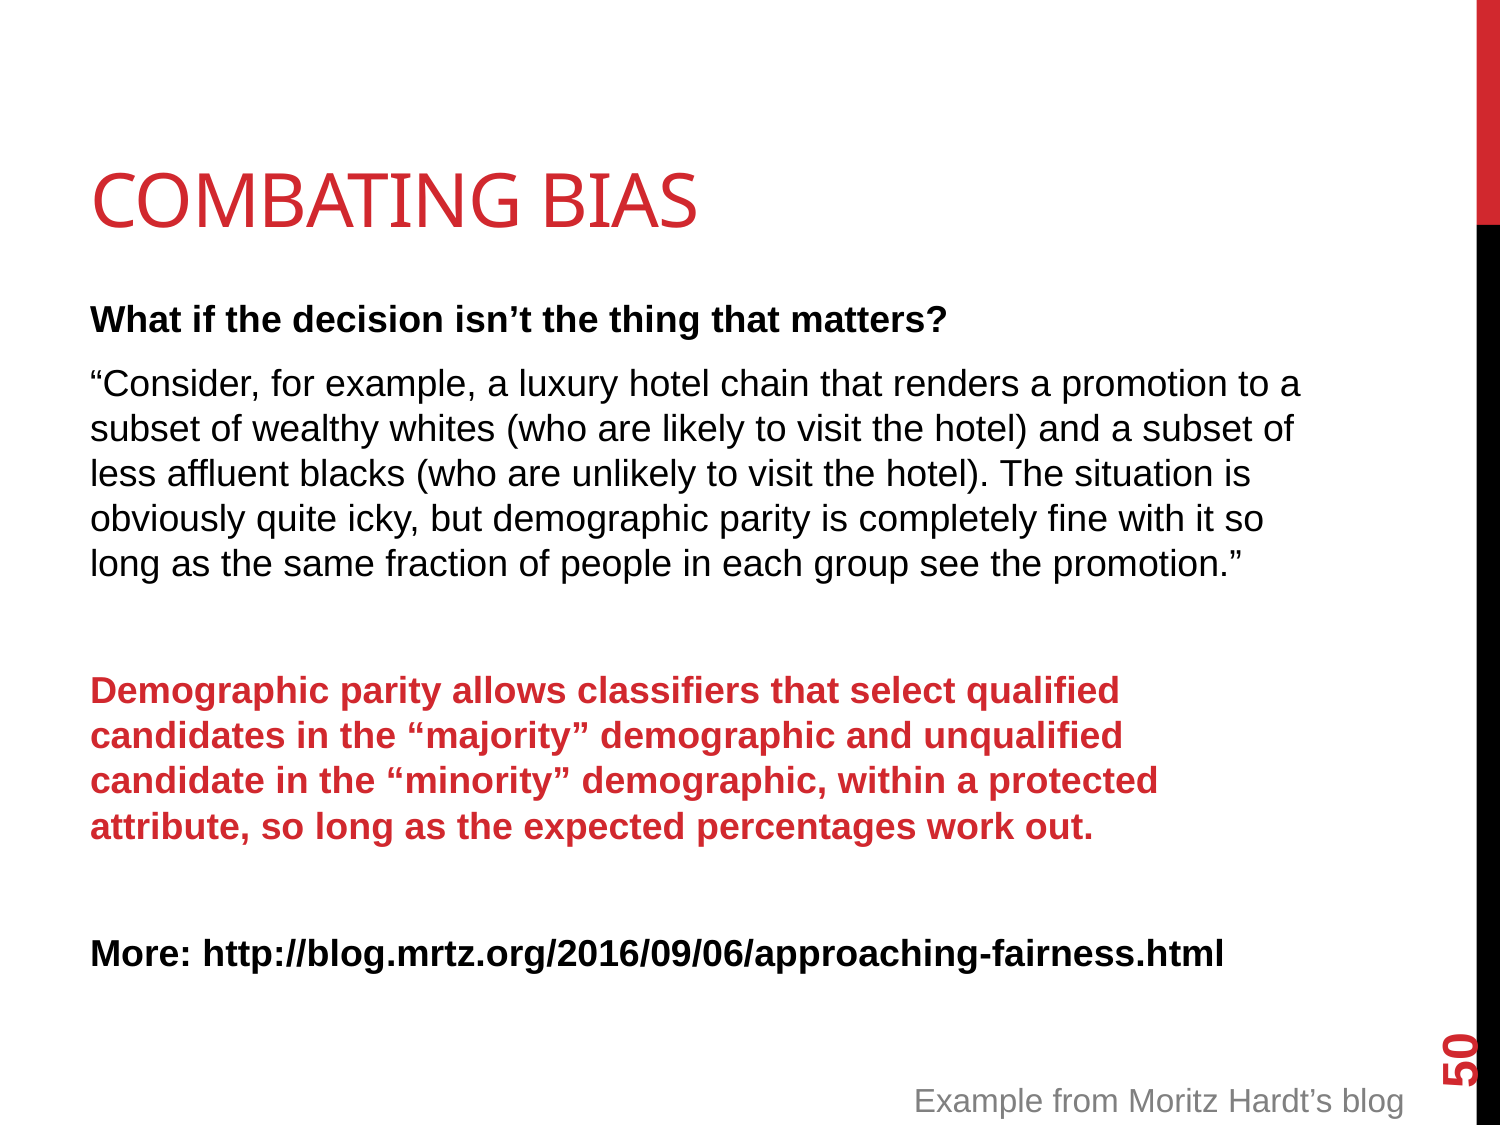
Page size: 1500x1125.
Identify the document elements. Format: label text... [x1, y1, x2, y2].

list What if the decision isn’t the thing that matters? “Consider, for example, a luxury hotel chain that renders a promotion to a subset of wealthy whites (who are likely to visit the hotel) and a subset of less affluent blacks (who are unlikely to visit the hotel). The situation is obviously quite icky, but demographic parity is completely fine with it so long as the same fraction of people in each group see the promotion.” Demographic parity allows classifiers that select qualified candidates in the “majority” demographic and unqualified candidate in the “minority” demographic, within a protected attribute, so long as the expected percentages work out. More: http://blog.mrtz.org/2016/09/06/approaching-fairness.html [75, 287, 1325, 1005]
text_box Example from Moritz Hardt’s blog [378, 1071, 1421, 1125]
slide_number 50 [1427, 887, 1488, 1104]
title Combating Bias [75, 25, 1025, 250]
